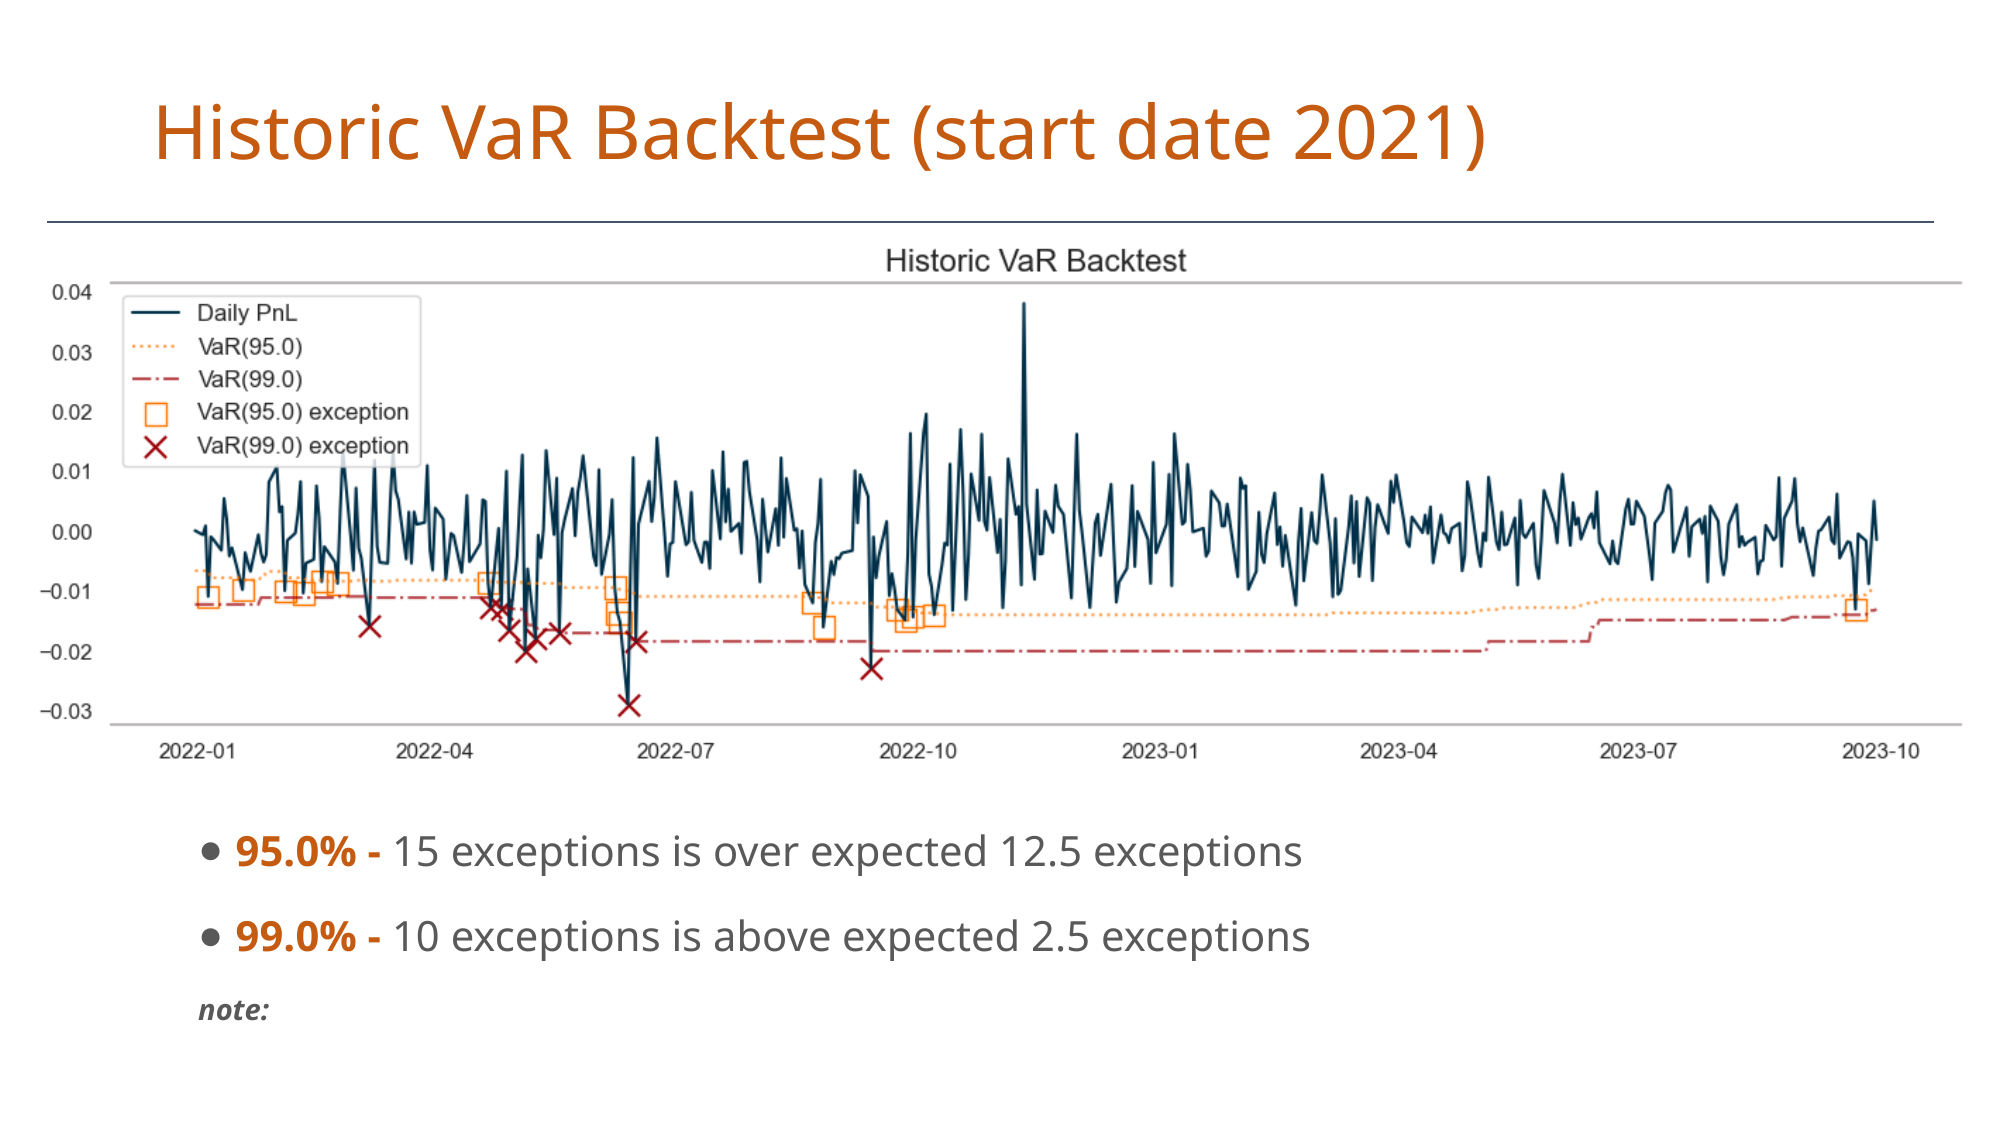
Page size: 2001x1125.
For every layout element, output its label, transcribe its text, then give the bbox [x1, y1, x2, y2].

title Historic VaR Backtest (start date 2021) [137, 59, 1863, 211]
list 95.0% - 15 exceptions is over expected 12.5 exceptions 99.0% - 10 exceptions is above expected 2.5 exceptions note: [183, 801, 1802, 1112]
picture [24, 235, 1976, 777]
